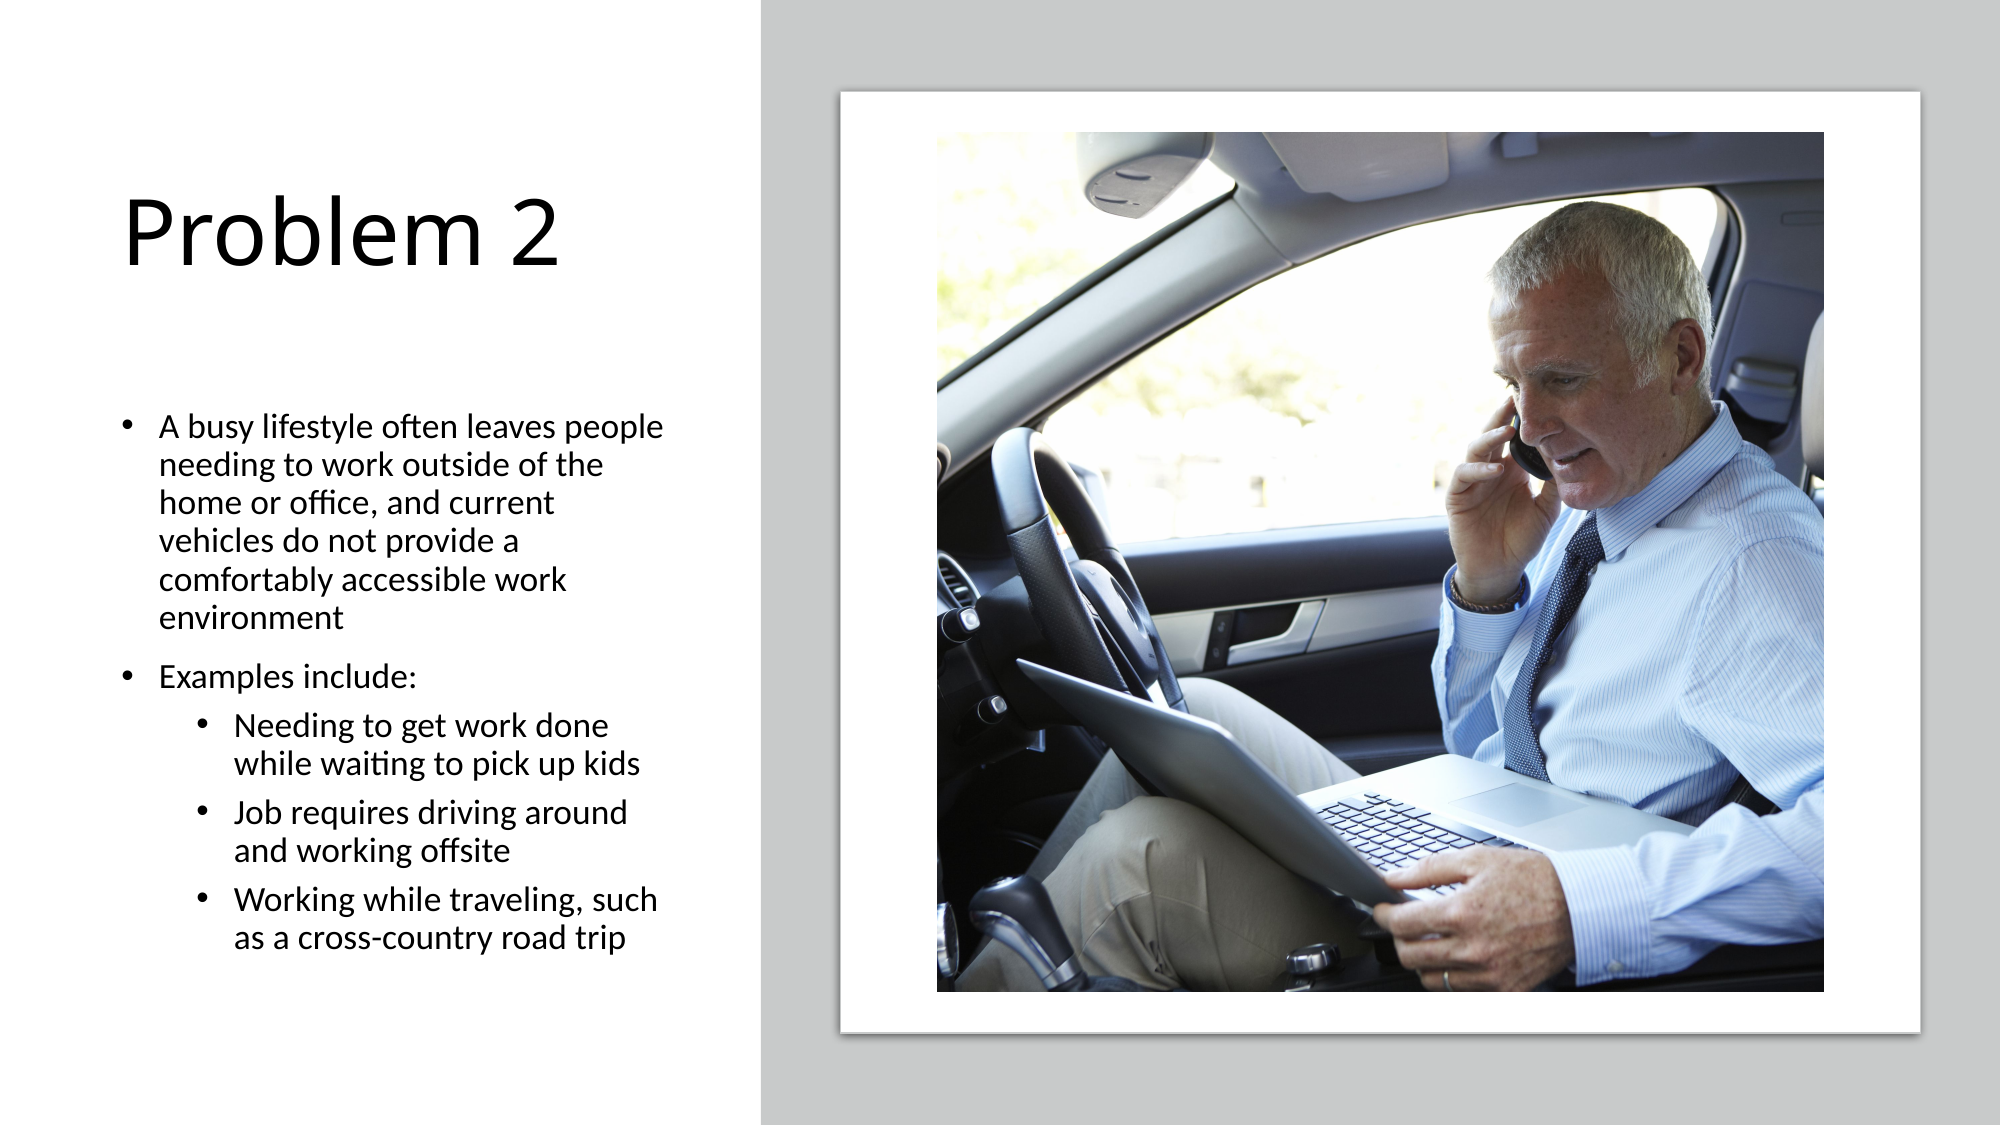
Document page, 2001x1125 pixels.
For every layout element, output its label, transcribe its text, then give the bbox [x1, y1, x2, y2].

text_box [839, 90, 1922, 1034]
text_box [760, 0, 2000, 1125]
list A busy lifestyle often leaves people needing to work outside of the home or office, and current vehicles do not provide a comfortably accessible work environment Examples include: Needing to get work done while waiting to pick up kids Job requires driving around and working offsite Working while traveling, such as a cross-country road trip [106, 399, 682, 1021]
title Problem 2 [106, 103, 682, 370]
picture [937, 132, 1824, 992]
